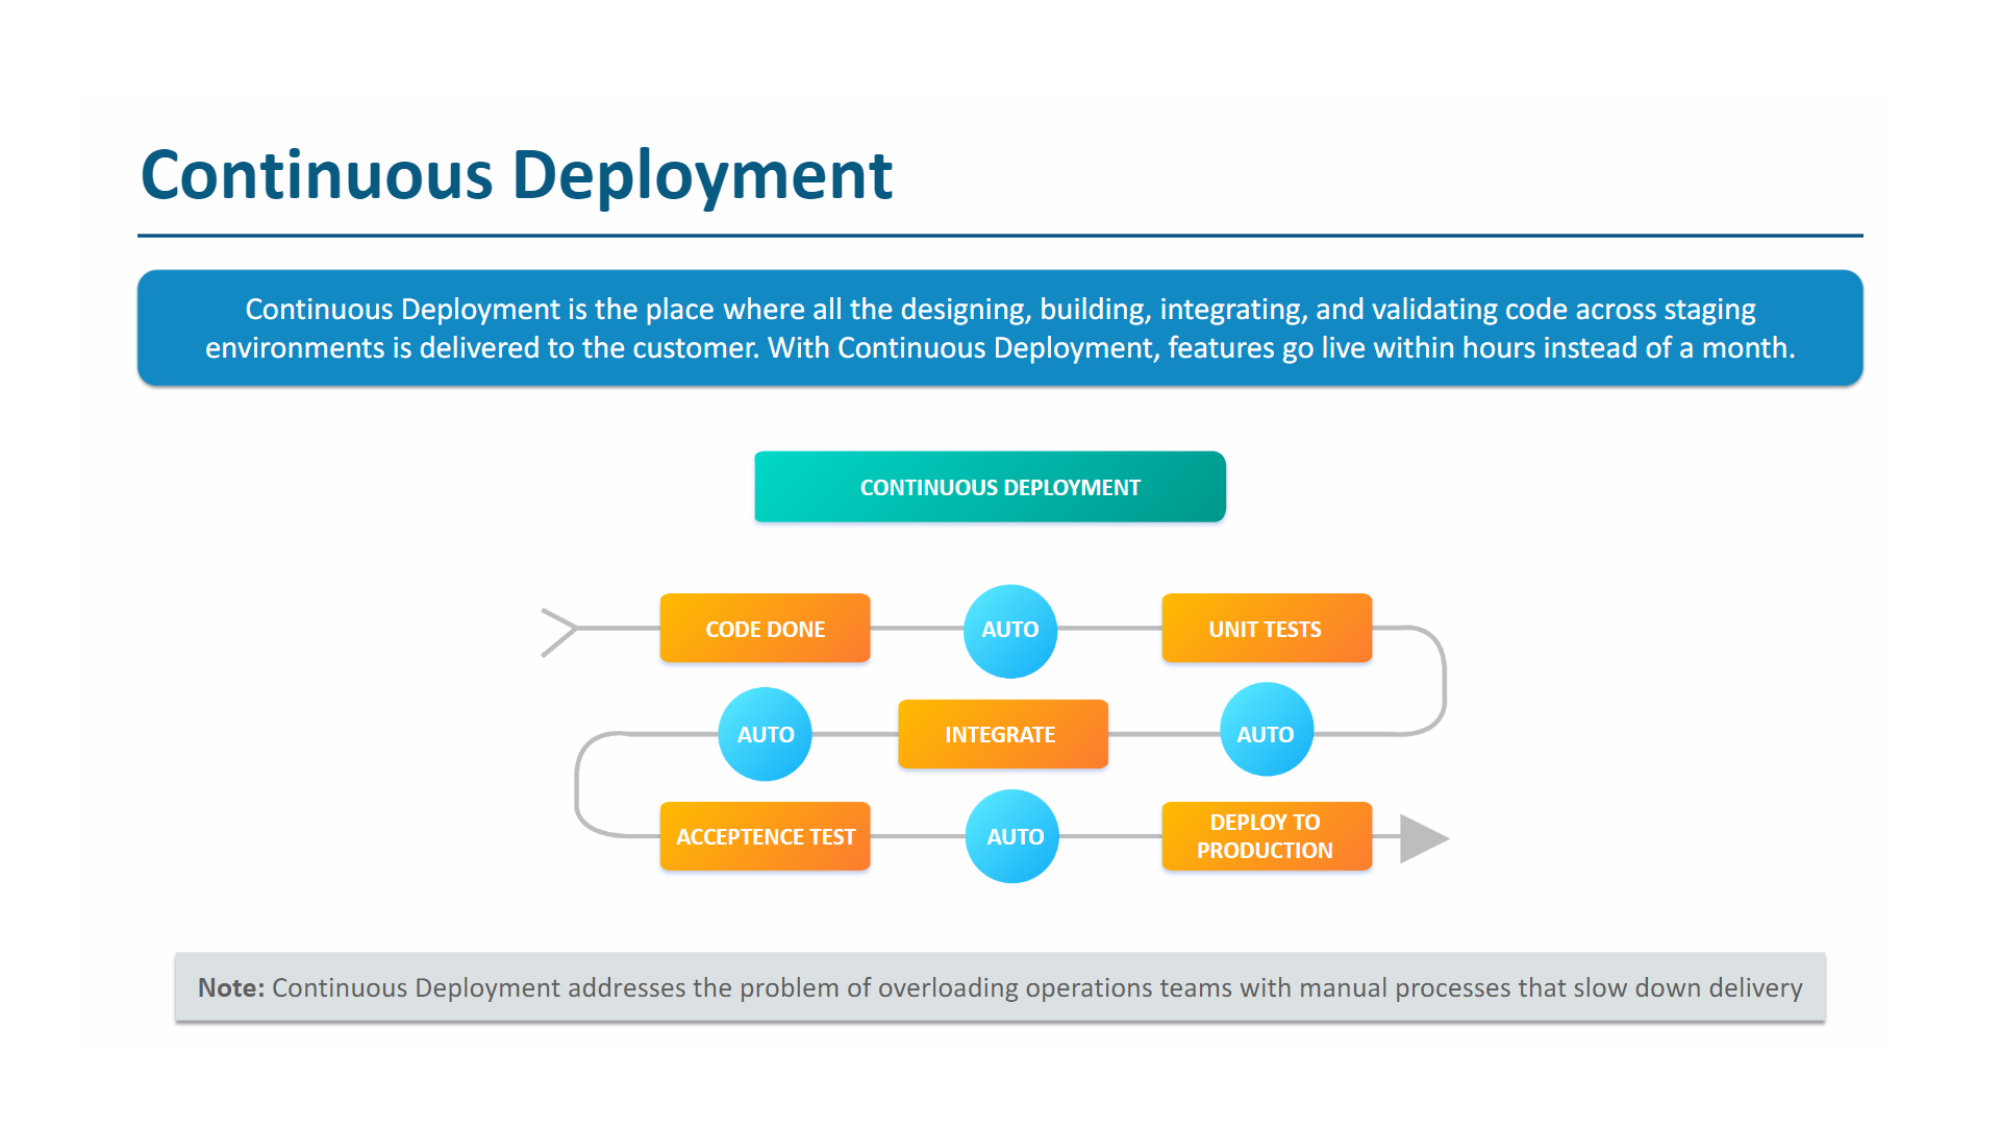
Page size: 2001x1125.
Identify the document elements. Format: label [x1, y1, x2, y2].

picture [81, 94, 1889, 1048]
